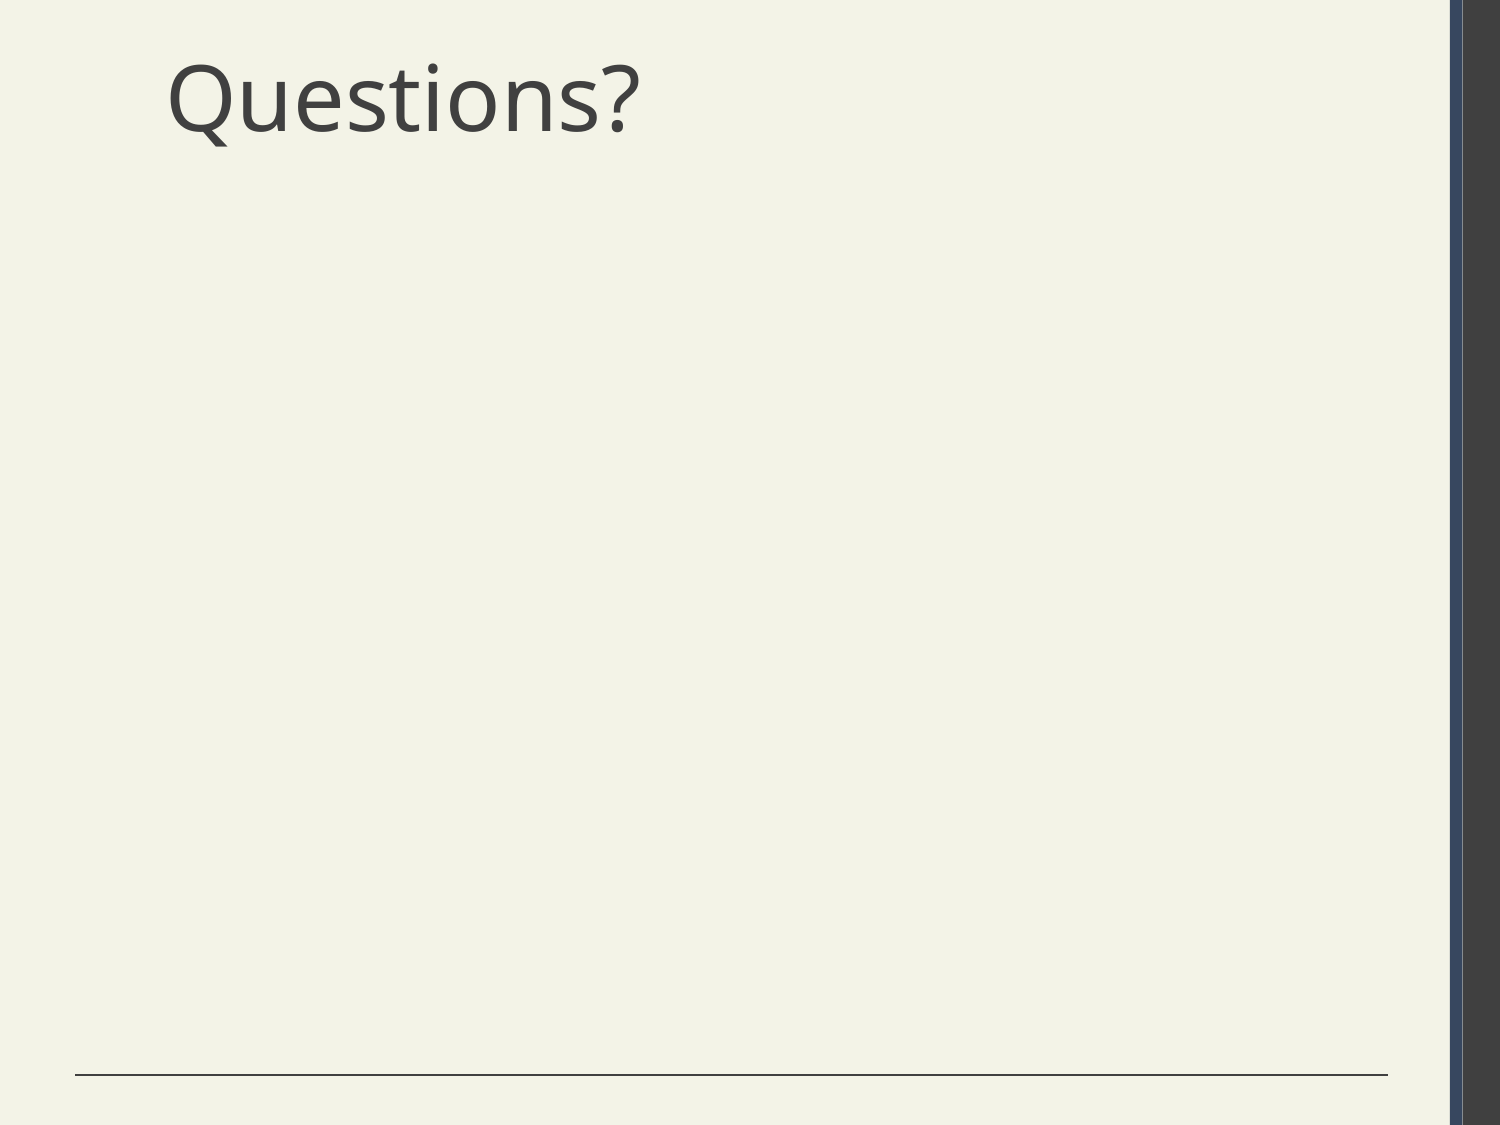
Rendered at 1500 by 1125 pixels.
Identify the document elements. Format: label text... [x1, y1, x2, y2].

title Questions? [150, 32, 1425, 200]
